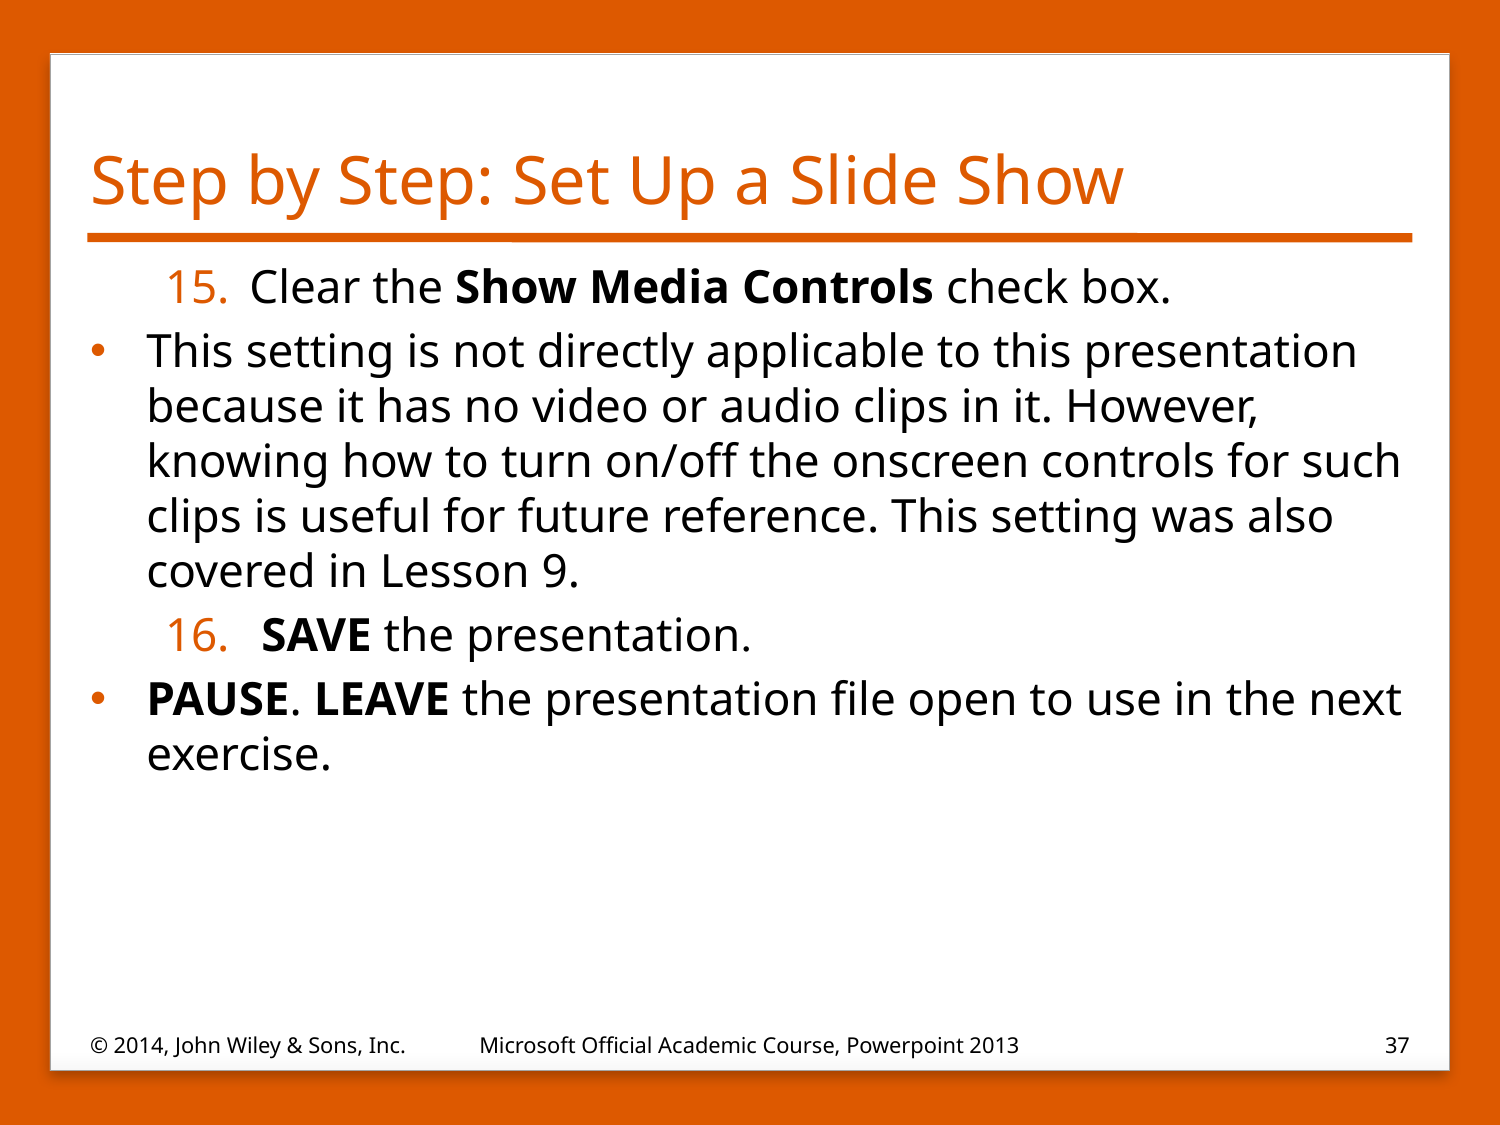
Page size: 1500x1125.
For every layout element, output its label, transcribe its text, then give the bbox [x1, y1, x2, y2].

slide_number © 2014, John Wiley & Sons, Inc. [74, 1024, 426, 1103]
title Step by Step: Set Up a Slide Show [74, 74, 1426, 226]
footer Microsoft Official Academic Course, Powerpoint 2013 [449, 1024, 1051, 1103]
slide_number 37 [1074, 1024, 1426, 1103]
list Clear the Show Media Controls check box. This setting is not directly applicable to this presentation because it has no video or audio clips in it. However, knowing how to turn on/off the onscreen controls for such clips is useful for future reference. This setting was also covered in Lesson 9. SAVE the presentation. PAUSE. LEAVE the presentation file open to use in the next exercise. [75, 249, 1425, 1063]
